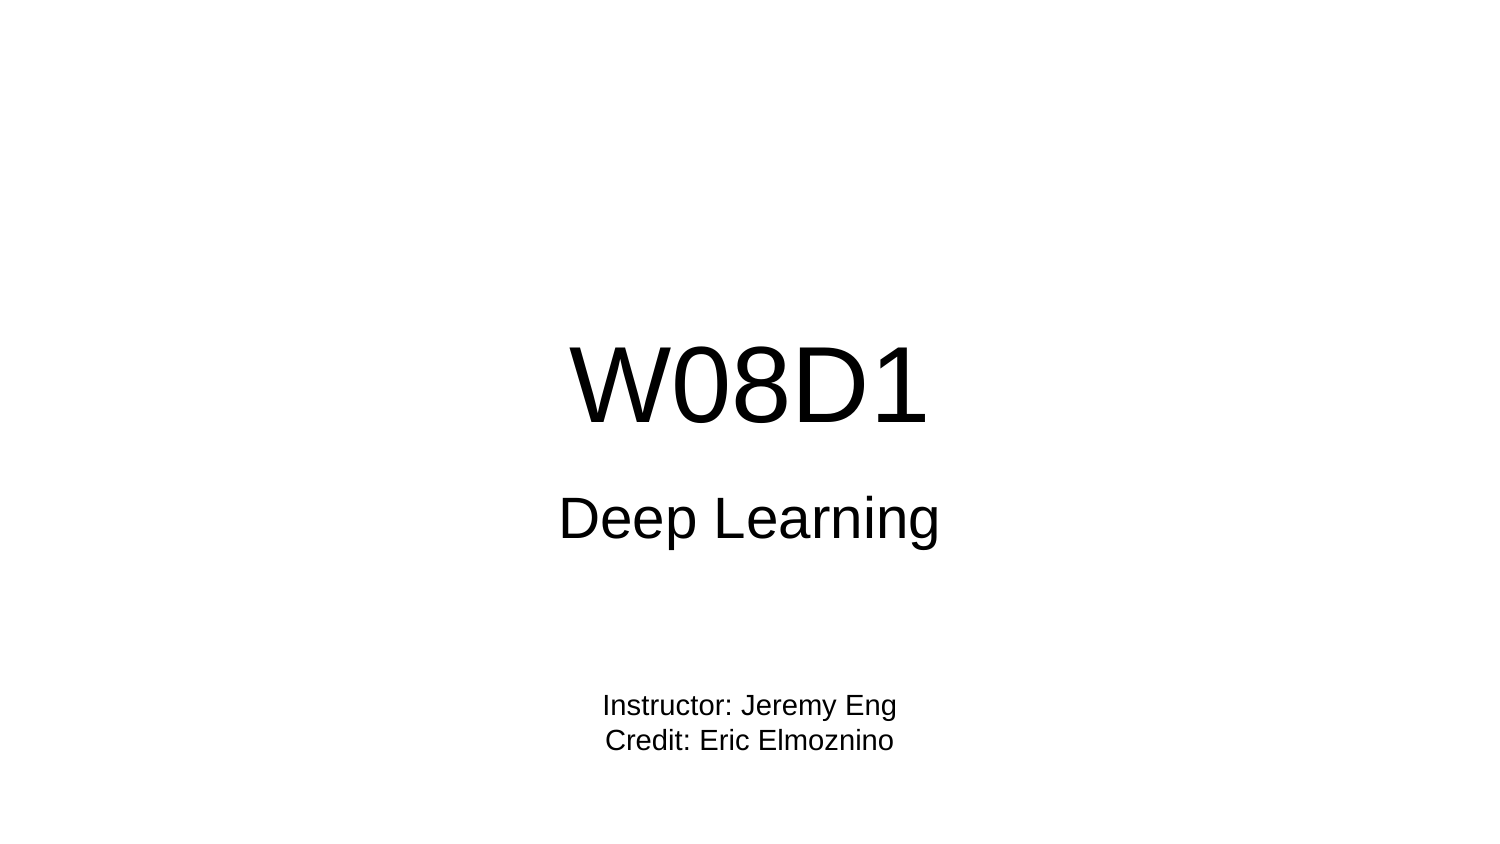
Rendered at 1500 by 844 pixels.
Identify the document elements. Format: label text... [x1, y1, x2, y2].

text_box Instructor: Jeremy Eng Credit: Eric Elmoznino [308, 678, 1192, 766]
subtitle Deep Learning [51, 464, 1449, 595]
title W08D1 [51, 122, 1449, 459]
